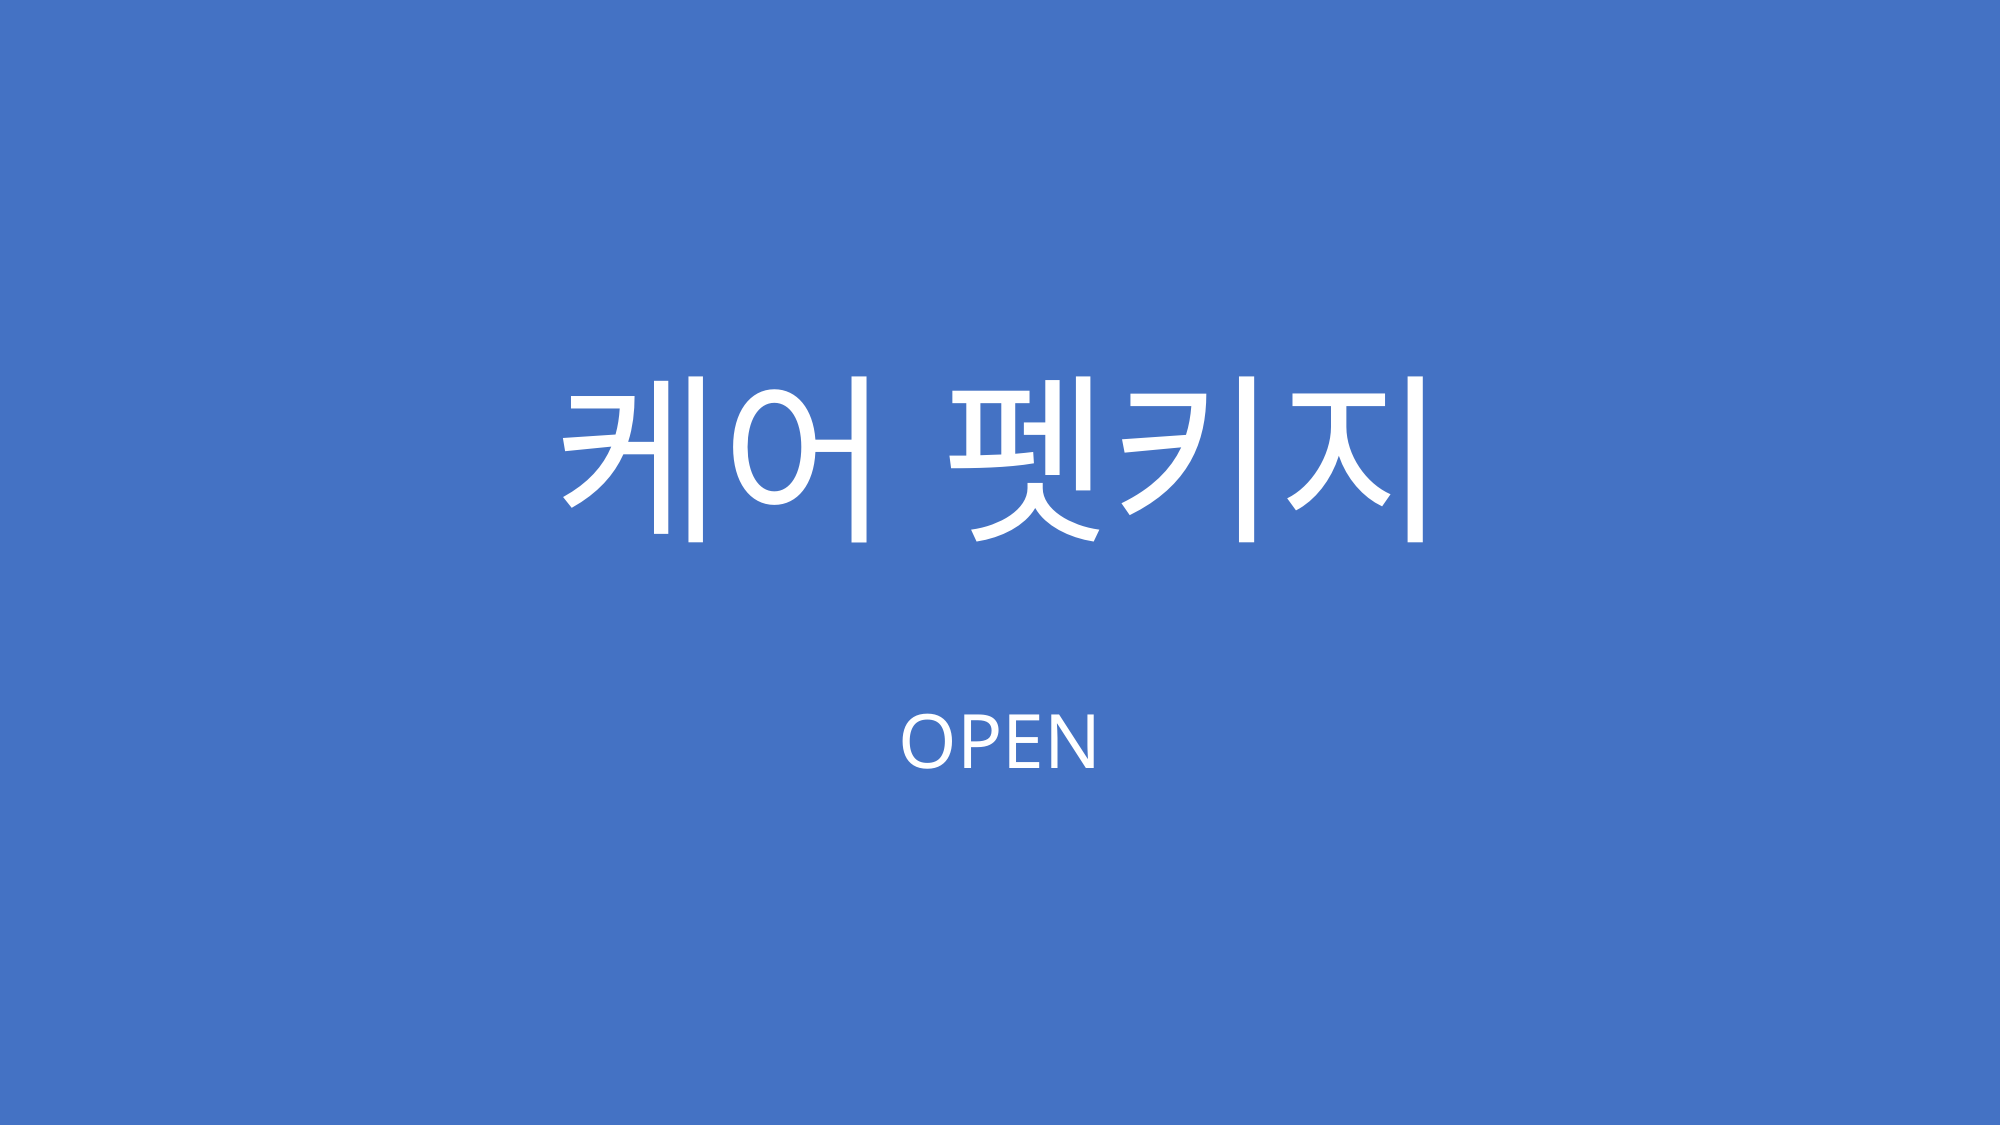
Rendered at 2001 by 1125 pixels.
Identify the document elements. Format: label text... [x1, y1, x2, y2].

subtitle OPEN [249, 696, 1750, 968]
title 케어 펫키지 [249, 184, 1750, 576]
